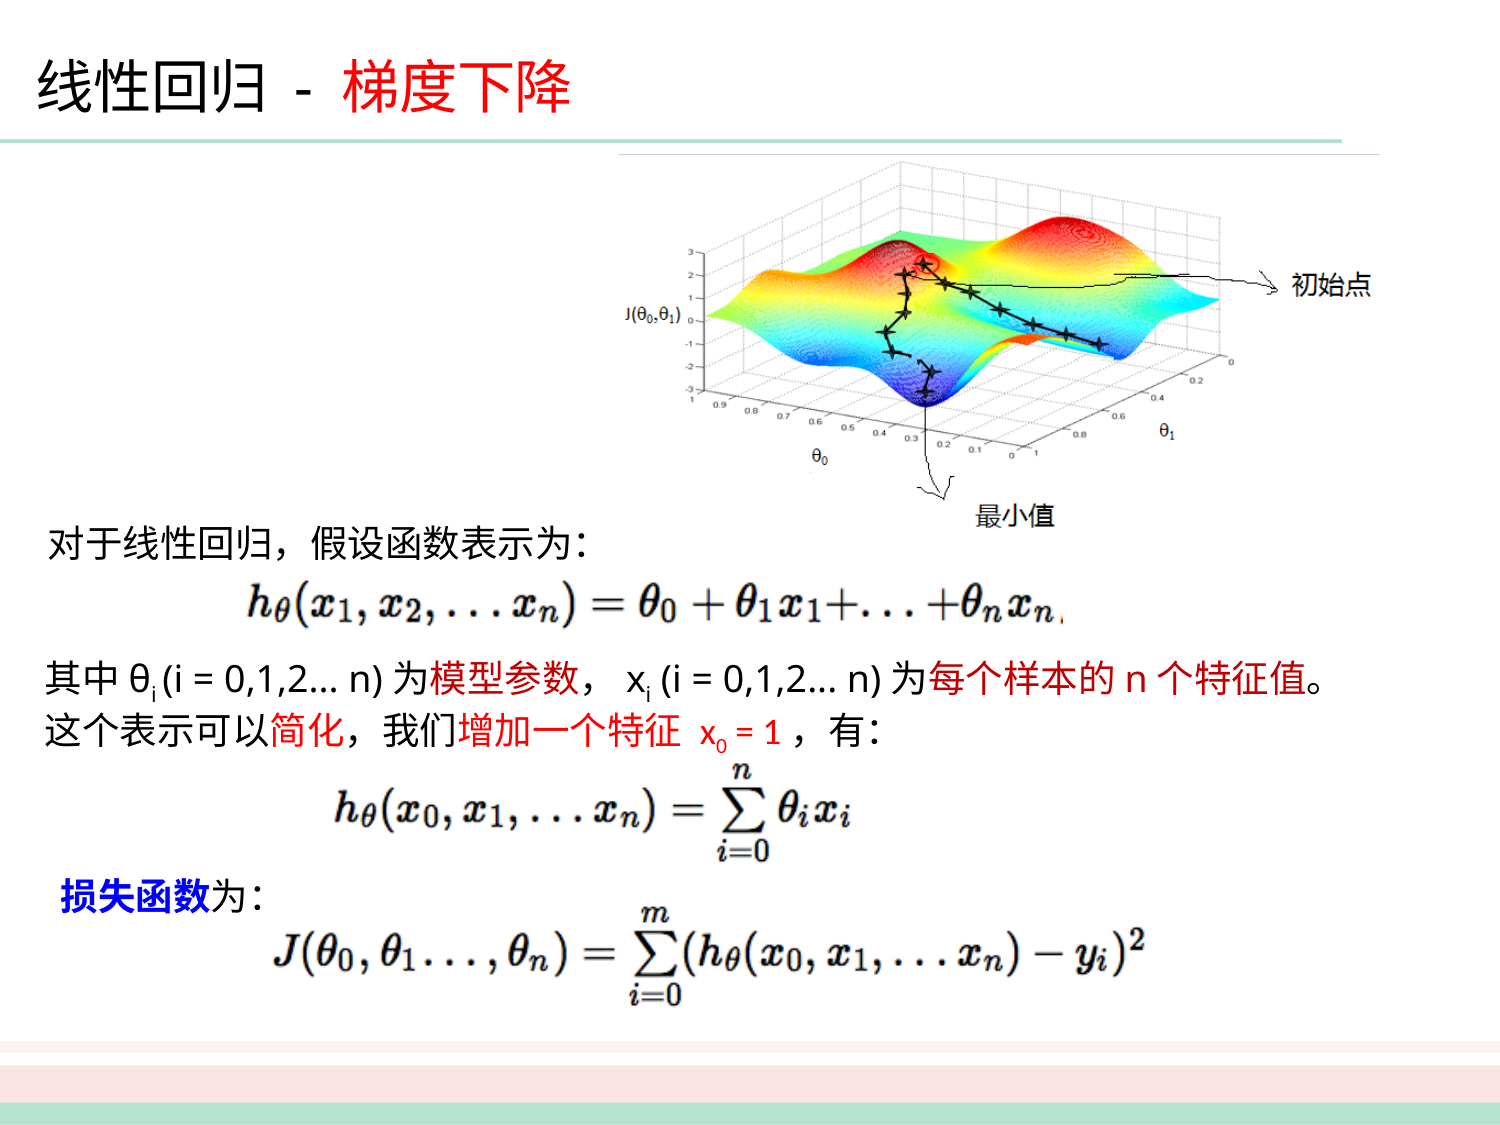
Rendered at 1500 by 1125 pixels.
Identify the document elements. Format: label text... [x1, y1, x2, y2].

title 线性回归 - 梯度下降 [30, 42, 620, 239]
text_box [29, 512, 1397, 1011]
picture [0, 0, 1500, 1125]
